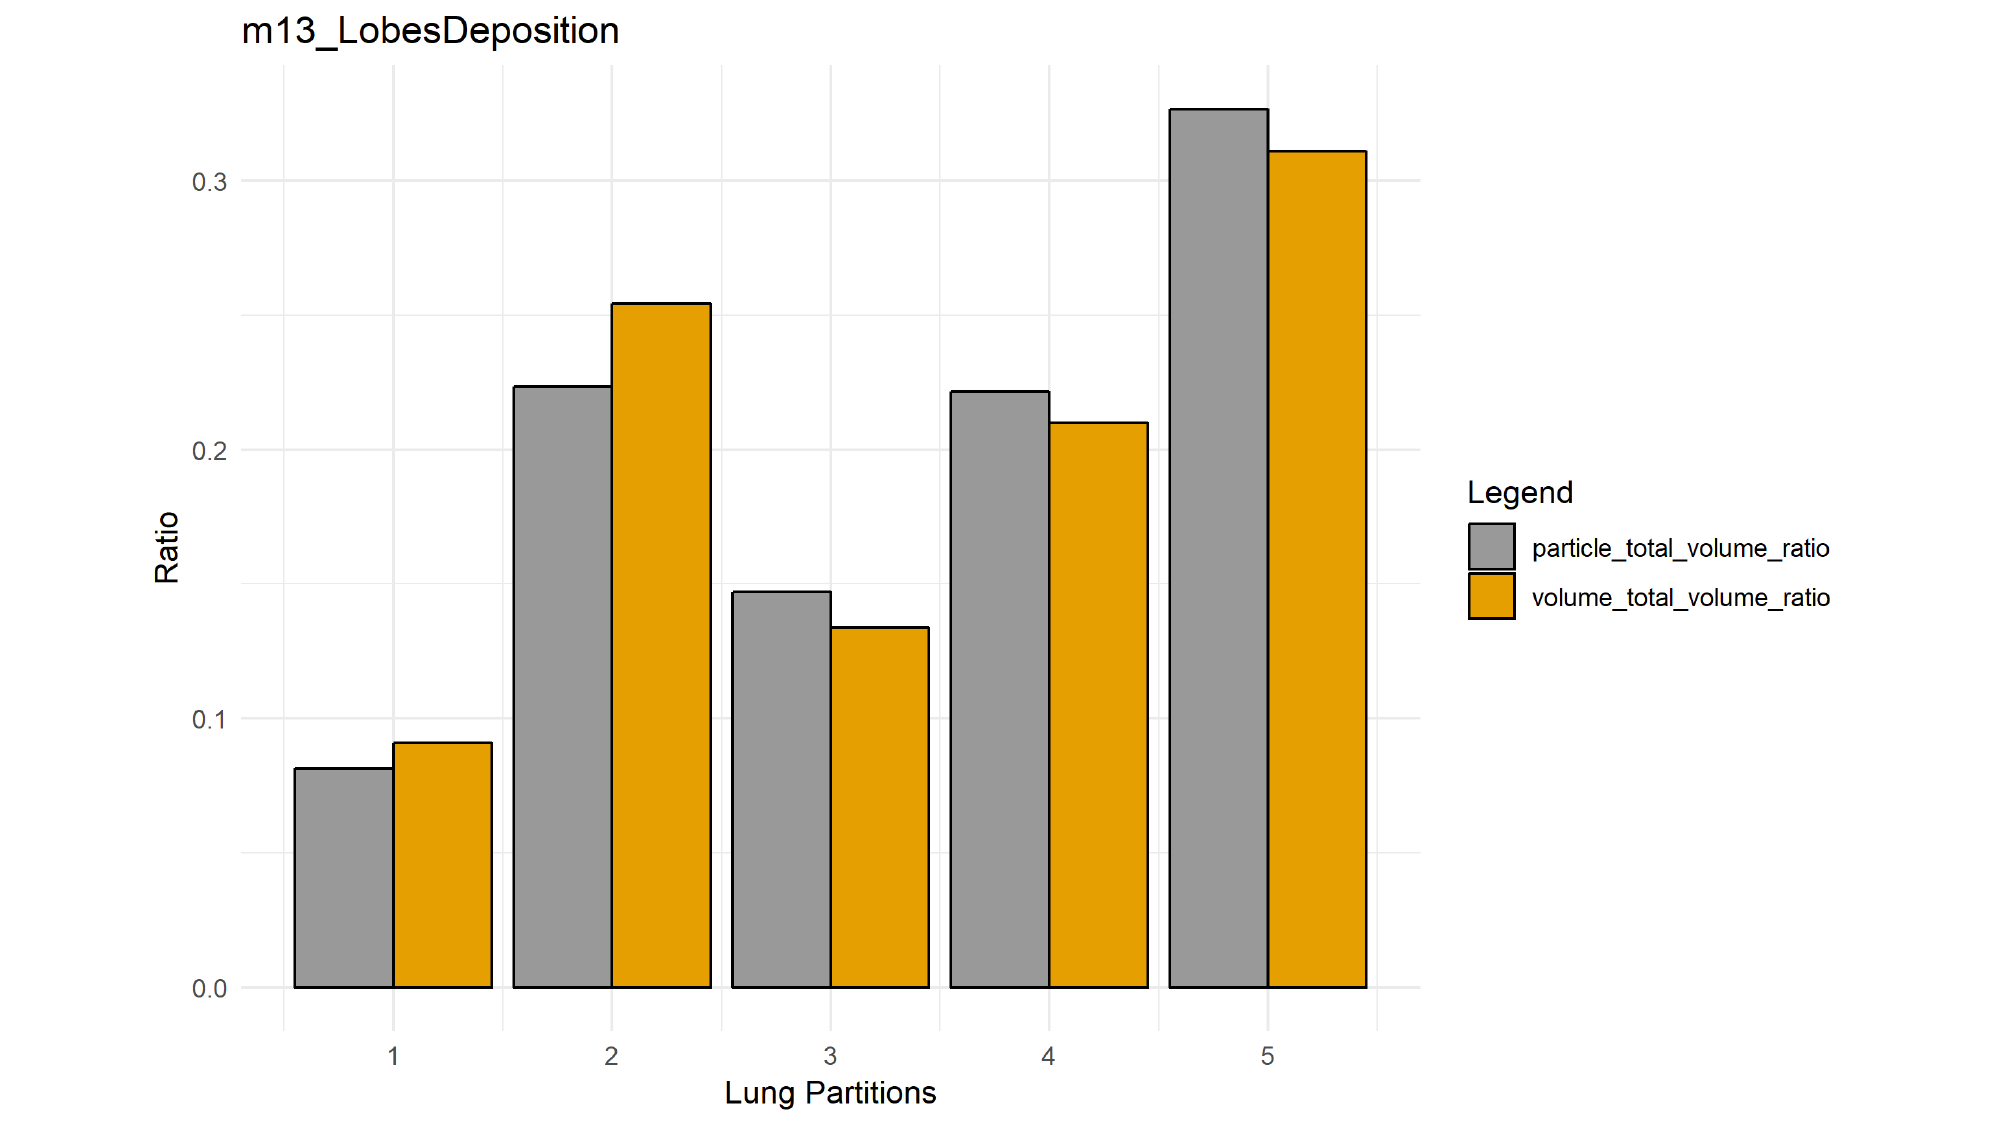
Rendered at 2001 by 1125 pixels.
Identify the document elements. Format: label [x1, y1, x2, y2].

picture [138, 0, 1862, 1125]
